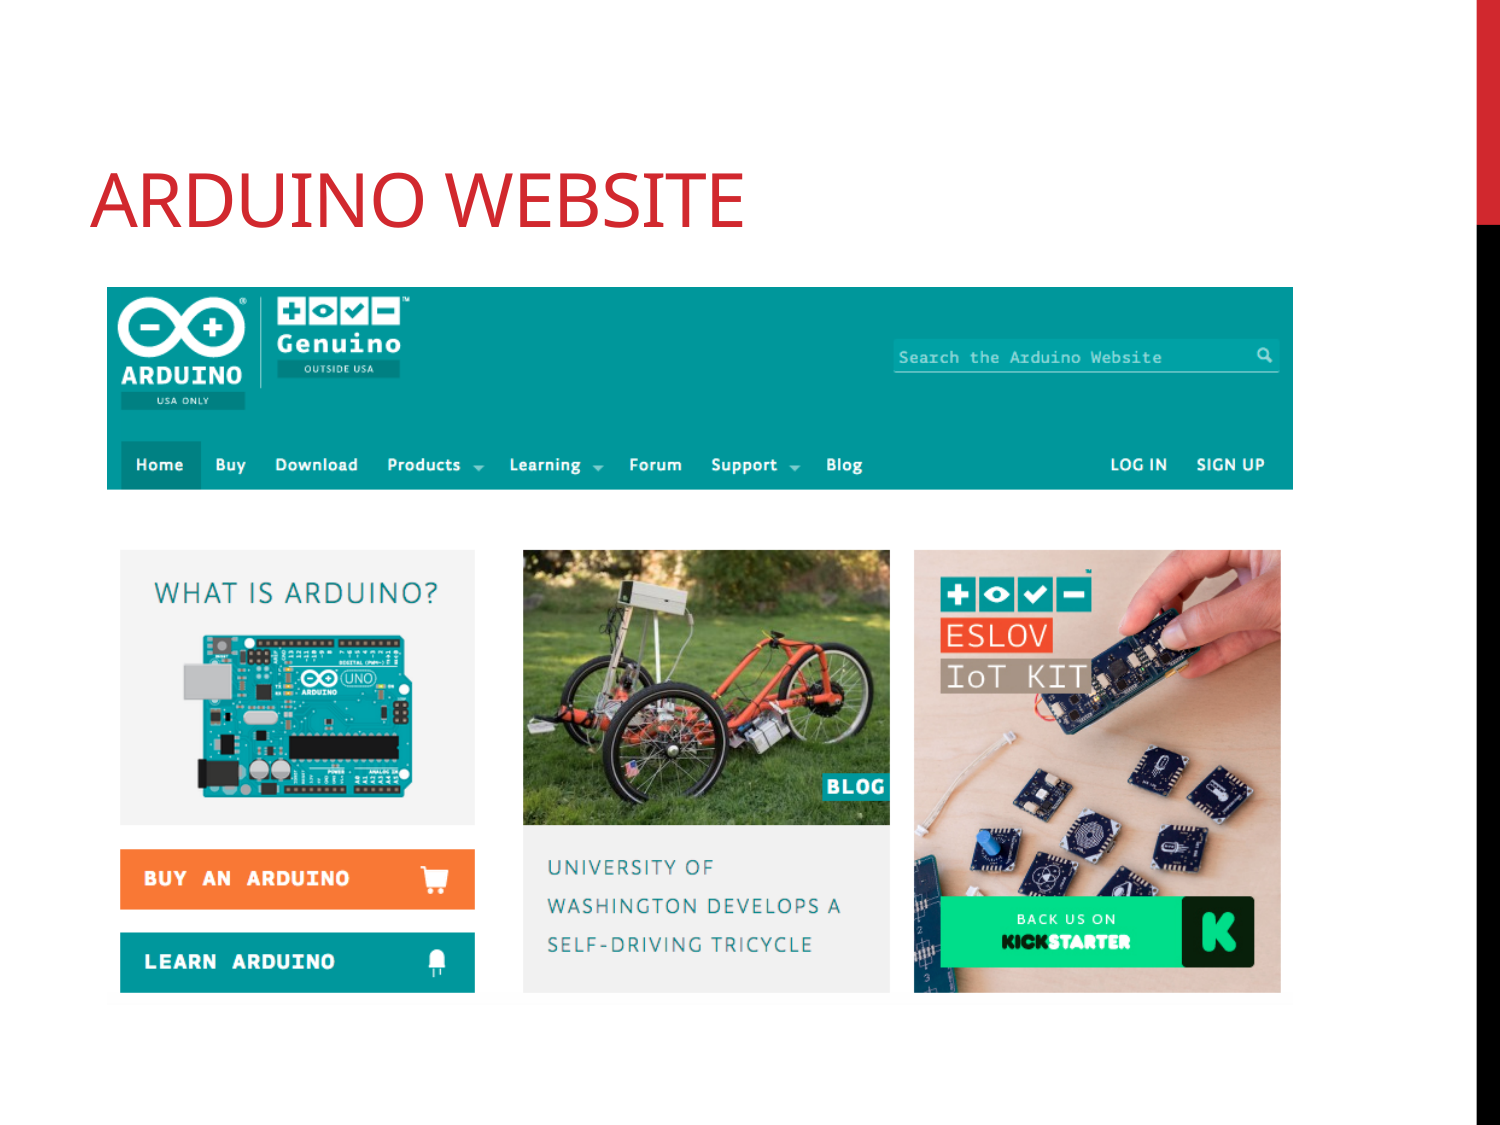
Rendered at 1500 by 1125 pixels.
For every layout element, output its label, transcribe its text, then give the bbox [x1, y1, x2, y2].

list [74, 286, 1326, 1006]
title Arduino Website [75, 25, 1025, 250]
